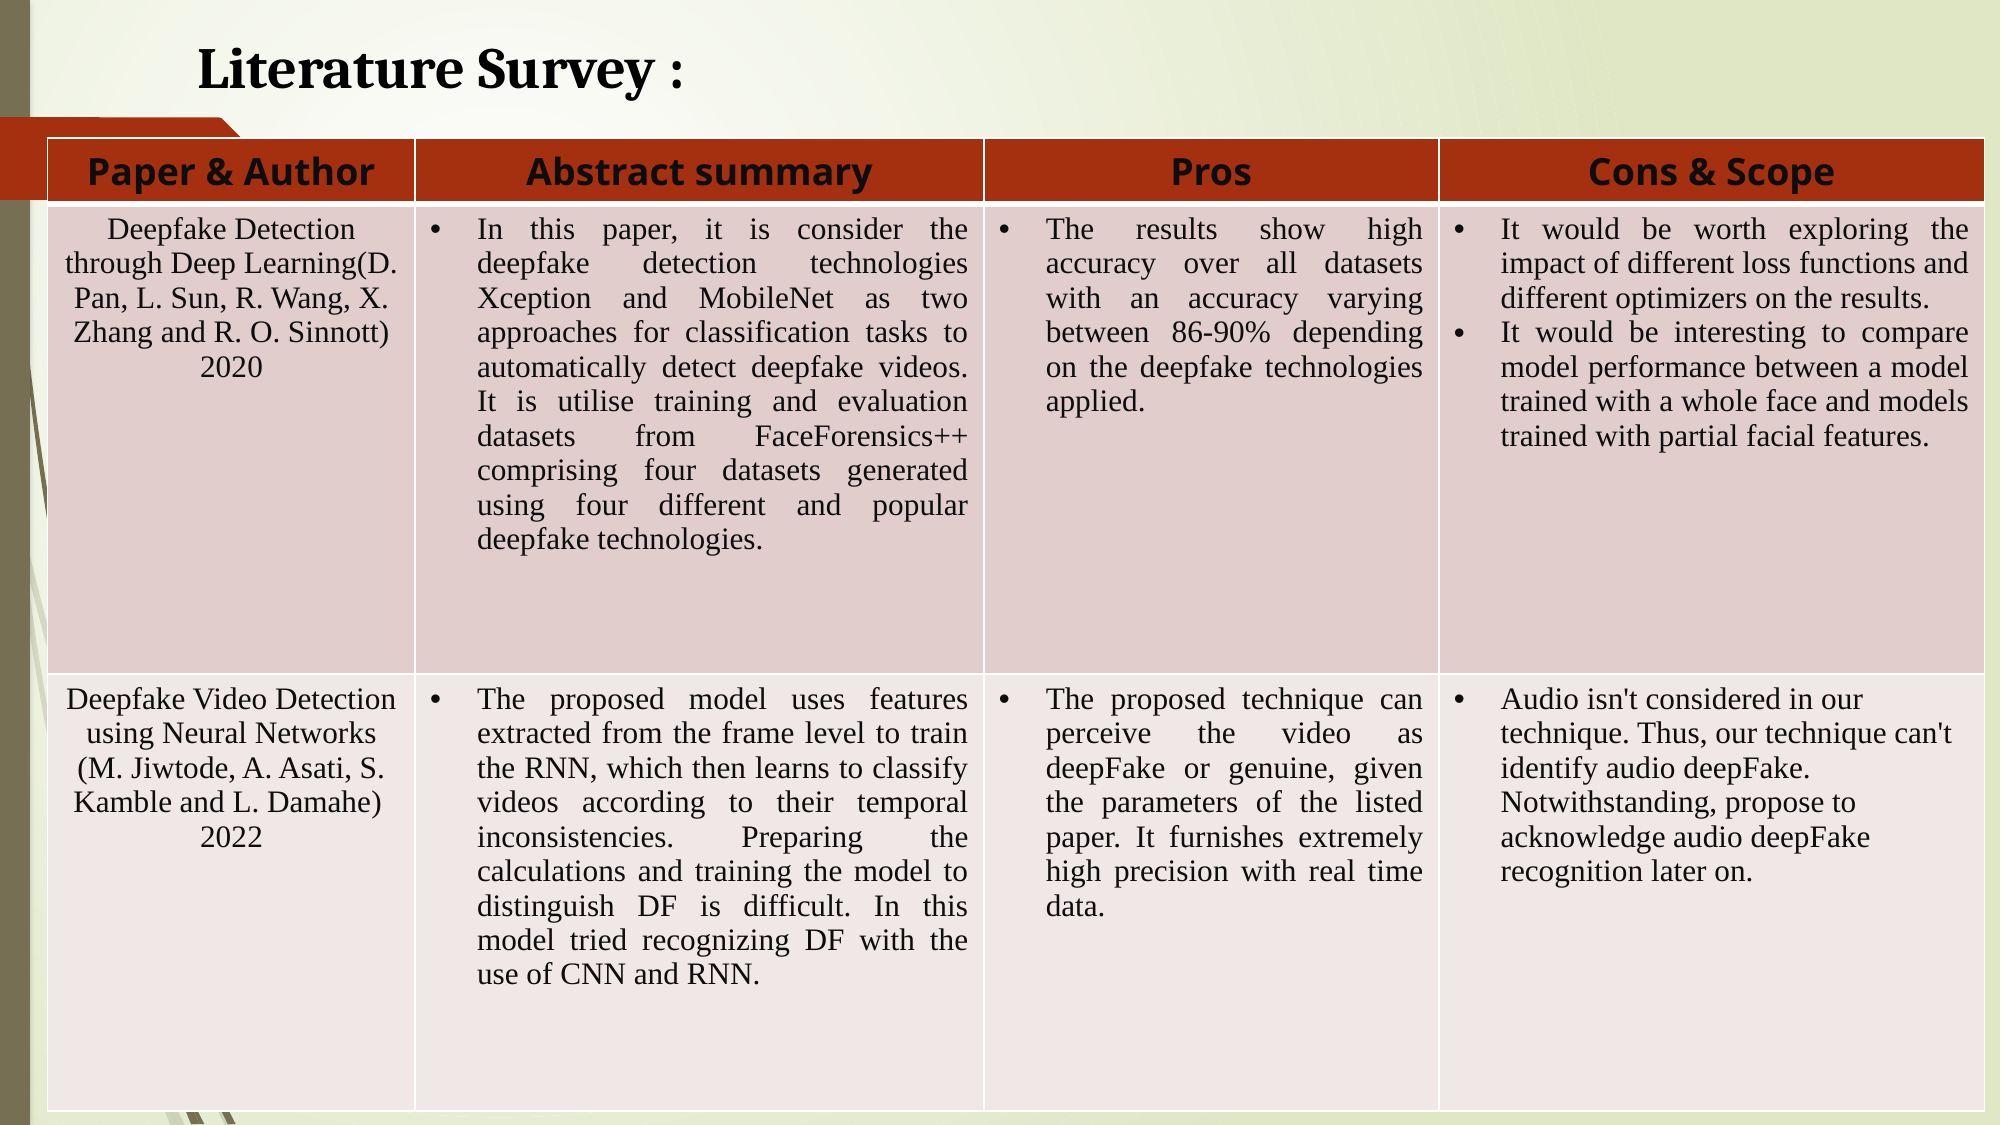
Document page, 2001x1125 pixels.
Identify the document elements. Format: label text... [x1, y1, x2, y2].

table_cell The proposed technique can perceive the video as deepFake or genuine, given the parameters of the listed paper. It furnishes extremely high precision with real time data. [985, 675, 1438, 1110]
table_cell Deepfake Video Detection using Neural Networks (M. Jiwtode, A. Asati, S. Kamble and L. Damahe) 2022 [48, 675, 414, 1110]
table_header Cons & Scope [1440, 139, 1984, 201]
table_cell Deepfake Detection through Deep Learning(D. Pan, L. Sun, R. Wang, X. Zhang and R. O. Sinnott) 2020 [48, 207, 414, 673]
text_box Literature Survey : [182, 22, 892, 108]
table_cell Audio isn't considered in our technique. Thus, our technique can't identify audio deepFake. Notwithstanding, propose to acknowledge audio deepFake recognition later on. [1440, 675, 1984, 1110]
table_cell The proposed model uses features extracted from the frame level to train the RNN, which then learns to classify videos according to their temporal inconsistencies. Preparing the calculations and training the model to distinguish DF is difficult. In this model tried recognizing DF with the use of CNN and RNN. [416, 675, 983, 1110]
table_cell The results show high accuracy over all datasets with an accuracy varying between 86-90% depending on the deepfake technologies applied. [985, 207, 1438, 673]
table_header Abstract summary [416, 139, 983, 201]
table_header Pros [985, 139, 1438, 201]
table_header Paper & Author [48, 139, 414, 201]
table_cell In this paper, it is consider the deepfake detection technologies Xception and MobileNet as two approaches for classification tasks to automatically detect deepfake videos. It is utilise training and evaluation datasets from FaceForensics++ comprising four datasets generated using four different and popular deepfake technologies. [416, 207, 983, 673]
table_cell It would be worth exploring the impact of different loss functions and different optimizers on the results. It would be interesting to compare model performance between a model trained with a whole face and models trained with partial facial features. [1440, 207, 1984, 673]
